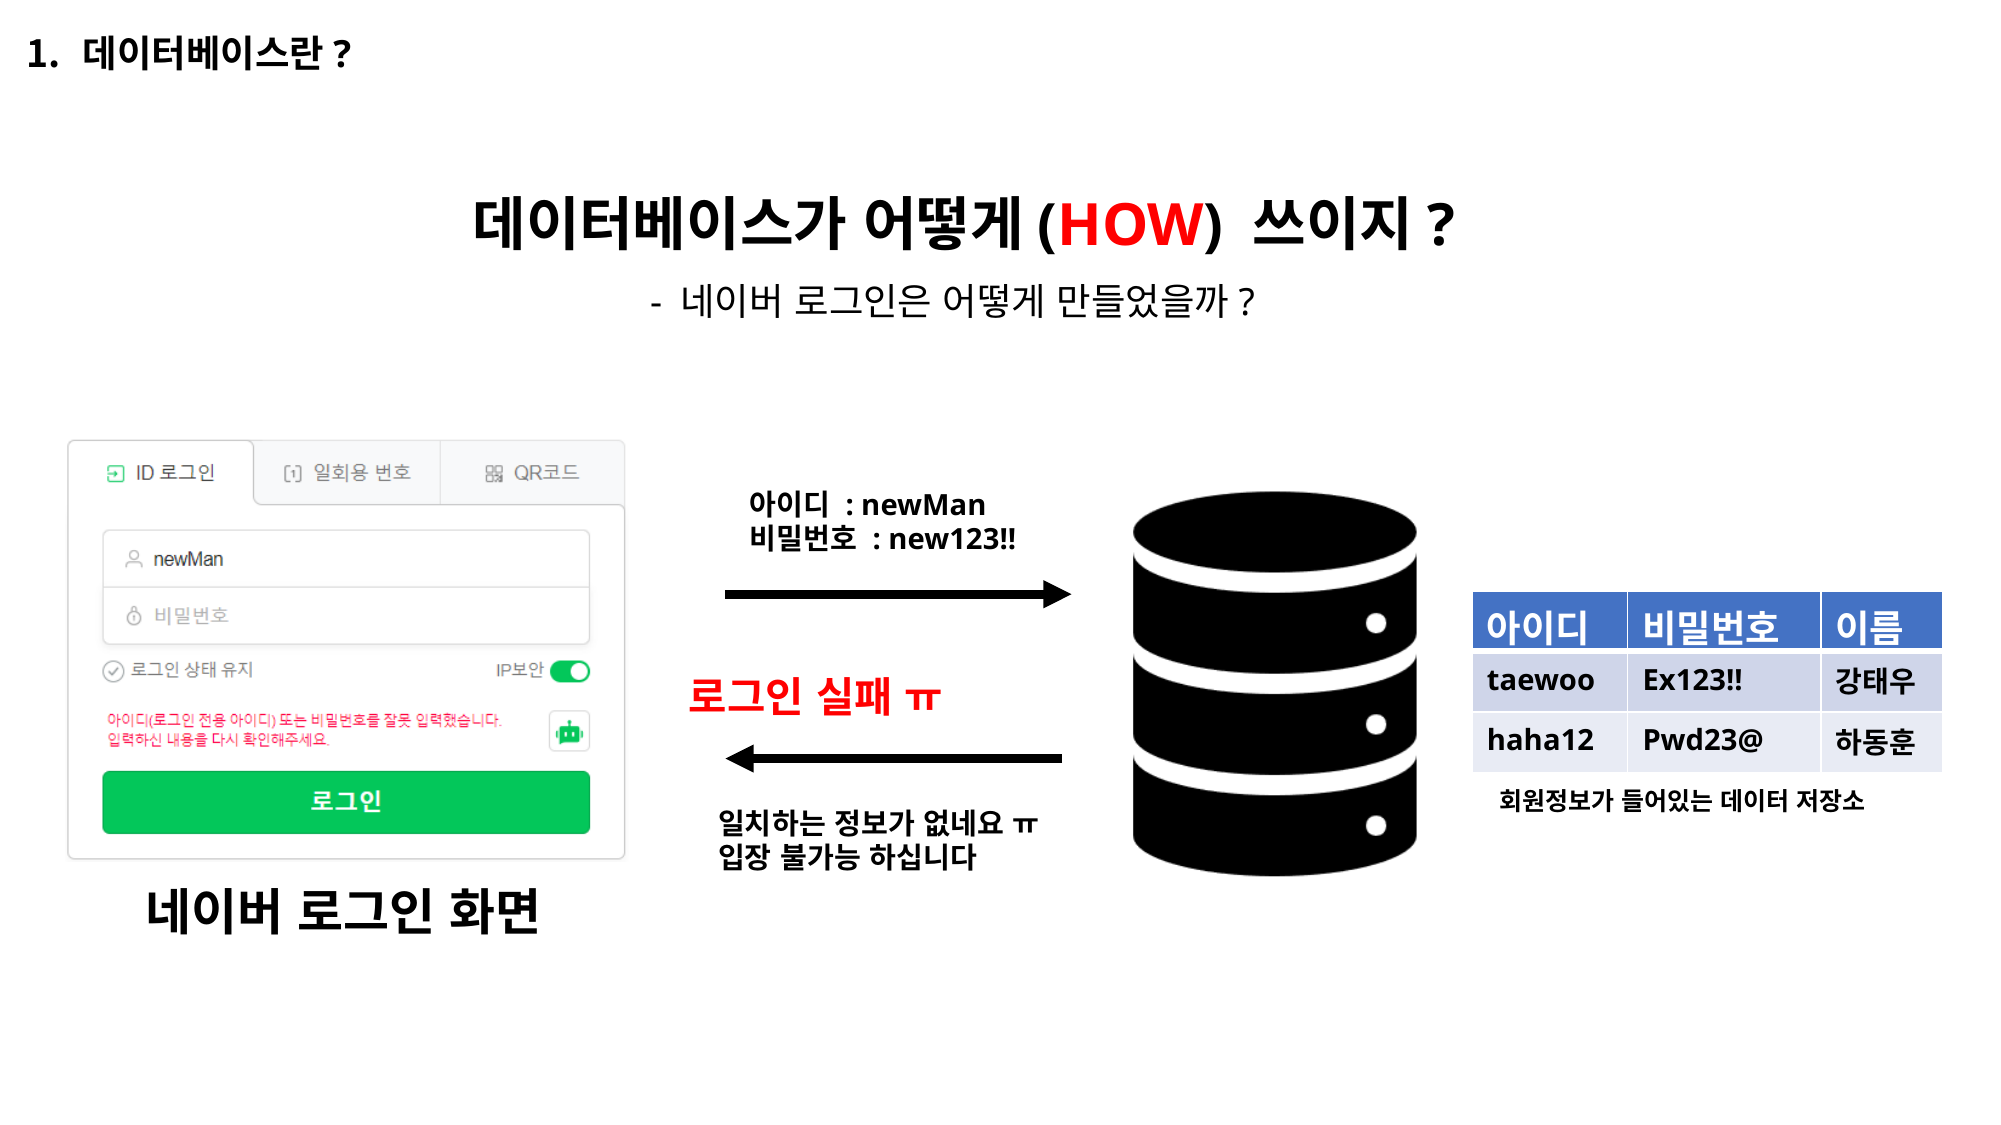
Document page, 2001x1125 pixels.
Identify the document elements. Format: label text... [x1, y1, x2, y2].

table_cell Ex123!! [1628, 654, 1820, 711]
picture [65, 435, 629, 862]
text_box 일치하는 정보가 없네요 ㅠ 입장 불가능 하십니다 [703, 797, 1032, 883]
text_box 데이터베이스란? [11, 22, 404, 83]
table_cell 강태우 [1822, 654, 1942, 711]
table_header 아이디 [1518, 592, 1627, 648]
picture [1032, 441, 1518, 927]
table_cell Pwd23@ [1628, 713, 1820, 772]
table_cell 하동훈 [1822, 713, 1942, 772]
text_box 아이디 : newMan 비밀번호 : new123!! [734, 478, 1032, 564]
table_cell taewoo [1518, 654, 1627, 711]
text_box 네이버 로그인 화면 [130, 873, 557, 948]
text_box - 네이버 로그인은 어떻게 만들었을까? [635, 271, 1270, 331]
table_cell haha12 [1518, 713, 1627, 772]
text_box 로그인 실패 ㅠ [674, 663, 971, 728]
table_header 이름 [1822, 592, 1942, 648]
text_box 회원정보가 들어있는 데이터 저장소 [1518, 778, 1881, 823]
text_box 데이터베이스가 어떻게(HOW) 쓰이지? [457, 179, 1483, 265]
table_header 비밀번호 [1628, 592, 1820, 648]
